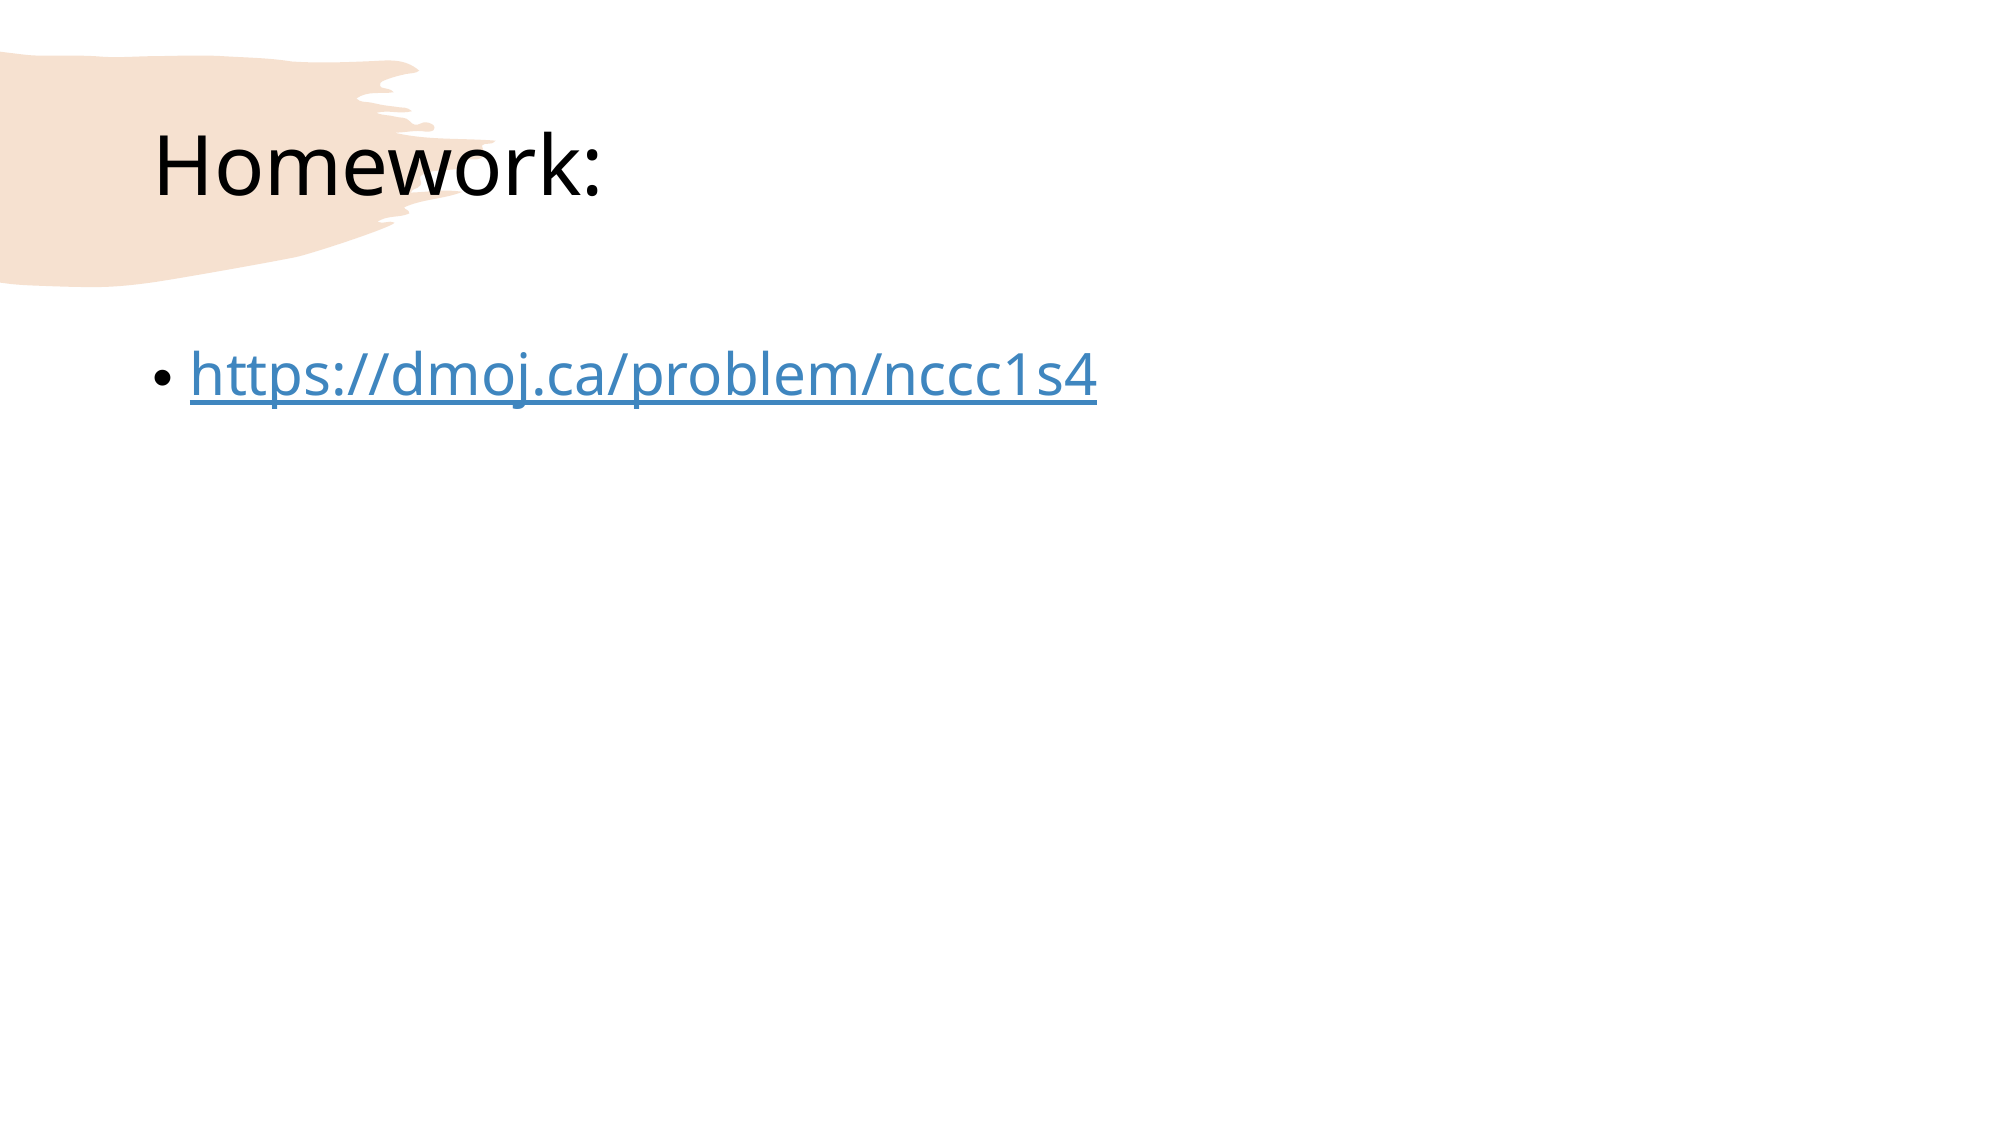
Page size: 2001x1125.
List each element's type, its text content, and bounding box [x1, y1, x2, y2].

title Homework: [137, 59, 1863, 278]
list https://dmoj.ca/problem/nccc1s4 [137, 329, 1863, 1013]
